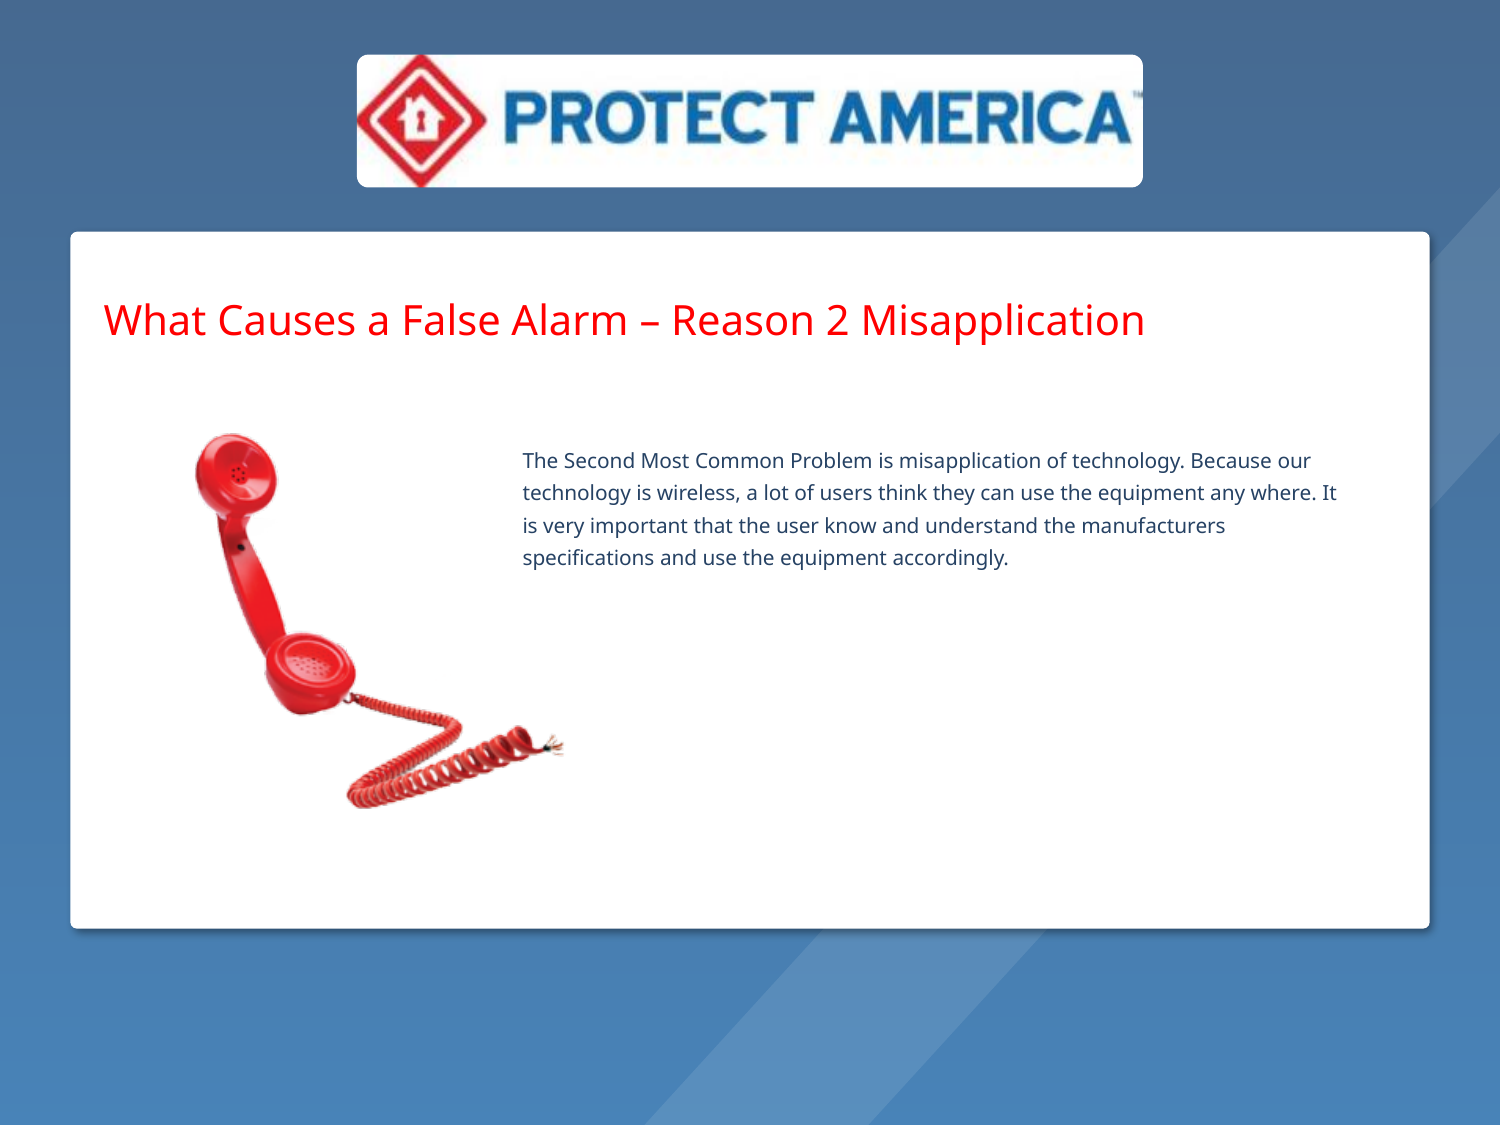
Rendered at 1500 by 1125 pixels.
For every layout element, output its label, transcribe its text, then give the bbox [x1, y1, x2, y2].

picture [194, 432, 608, 835]
picture [356, 54, 1143, 188]
text_box What Causes a False Alarm – Reason 2 Misapplication [88, 290, 1340, 357]
text_box The Second Most Common Problem is misapplication of technology. Because our technology is wireless, a lot of users think they can use the equipment any where. It is very important that the user know and understand the manufacturers specifications and use the equipment accordingly. [608, 432, 1369, 577]
